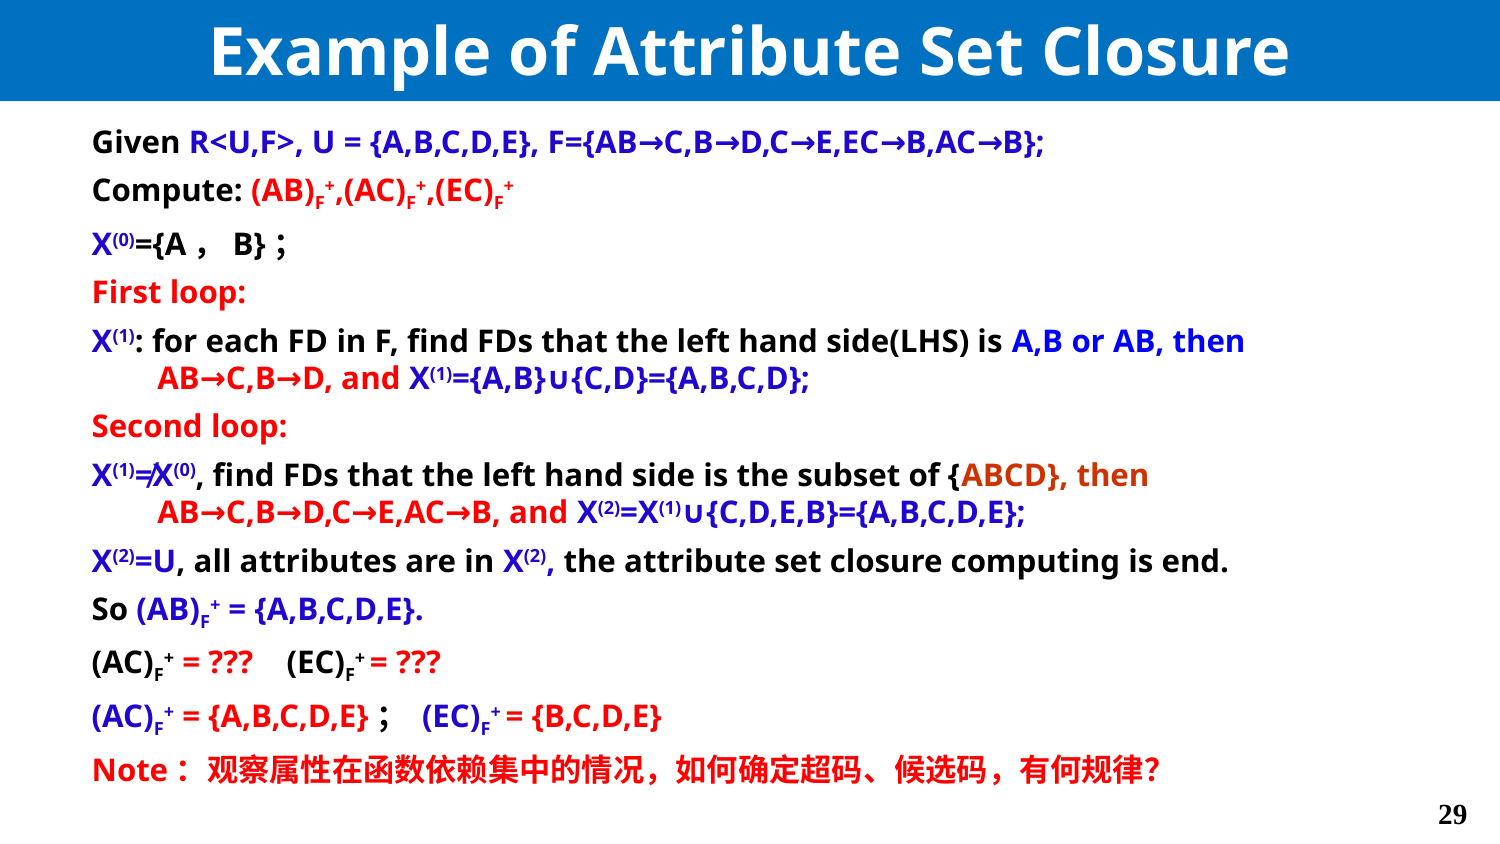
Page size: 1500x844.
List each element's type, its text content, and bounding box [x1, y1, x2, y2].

title Example of Attribute Set Closure [0, 0, 1500, 102]
text_box Given R<U,F>, U = {A,B,C,D,E}, F={AB→C,B→D,C→E,EC→B,AC→B}; Compute: (AB)F+,(AC)F+,(EC)F+ X(0)={A，B}； First loop: X(1): for each FD in F, find FDs that the left hand side(LHS) is A,B or AB, then AB→C,B→D, and X(1)={A,B}∪{C,D}={A,B,C,D}; Second loop: X(1)≠X(0), find FDs that the left hand side is the subset of {ABCD}, then AB→C,B→D,C→E,AC→B, and X(2)=X(1)∪{C,D,E,B}={A,B,C,D,E}; X(2)=U, all attributes are in X(2), the attribute set closure computing is end. So (AB)F+ = {A,B,C,D,E}. (AC)F+ = ??? (EC)F+ = ??? (AC)F+ = {A,B,C,D,E}； (EC)F+ = {B,C,D,E} Note：观察属性在函数依赖集中的情况，如何确定超码、候选码，有何规律？ [76, 114, 1436, 812]
